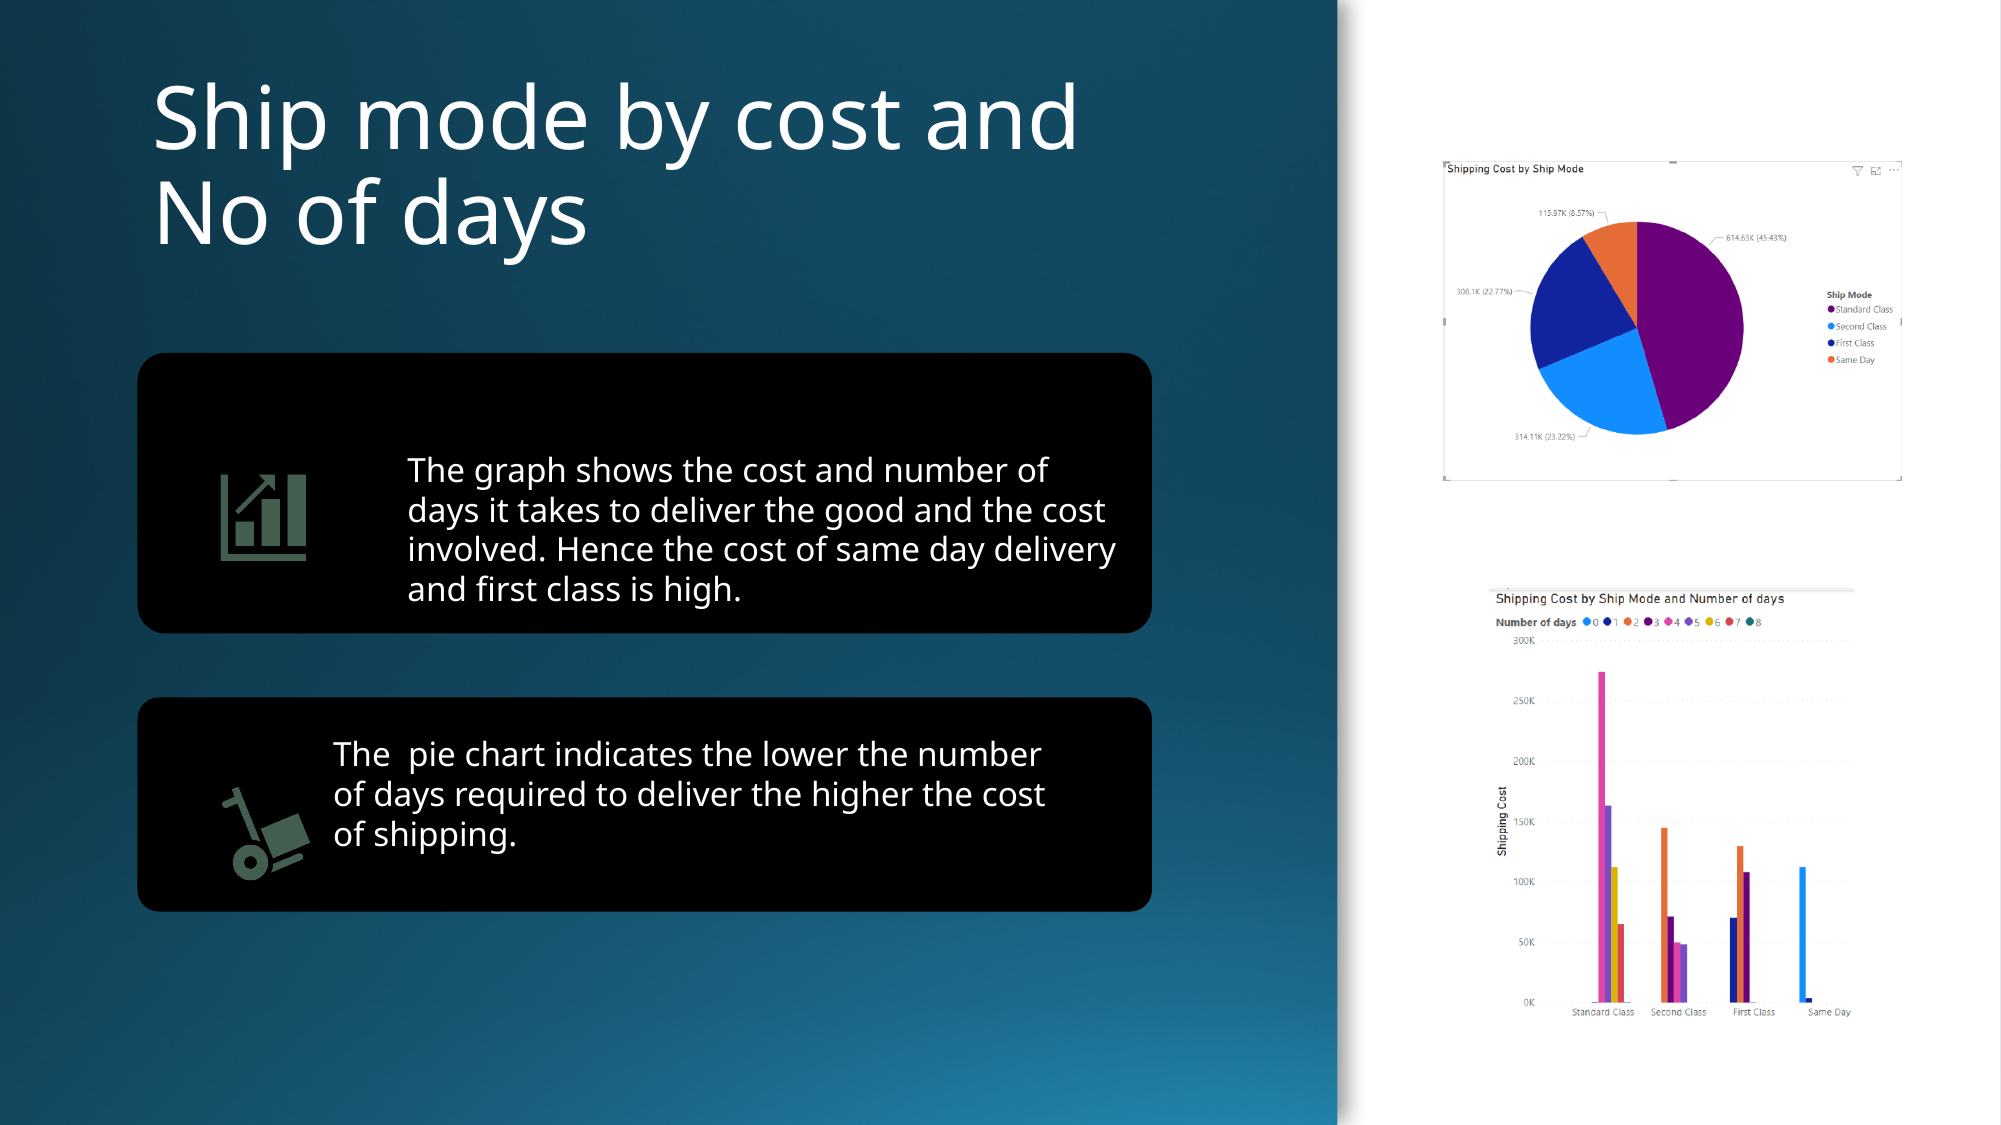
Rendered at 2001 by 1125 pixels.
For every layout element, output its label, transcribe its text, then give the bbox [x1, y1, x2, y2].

title Ship mode by cost and No of days [137, 59, 1231, 278]
text_box [1357, 0, 2000, 1125]
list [137, 305, 1152, 1020]
picture [1489, 588, 1854, 1020]
text_box [0, 0, 1338, 1125]
picture [1441, 160, 1902, 481]
